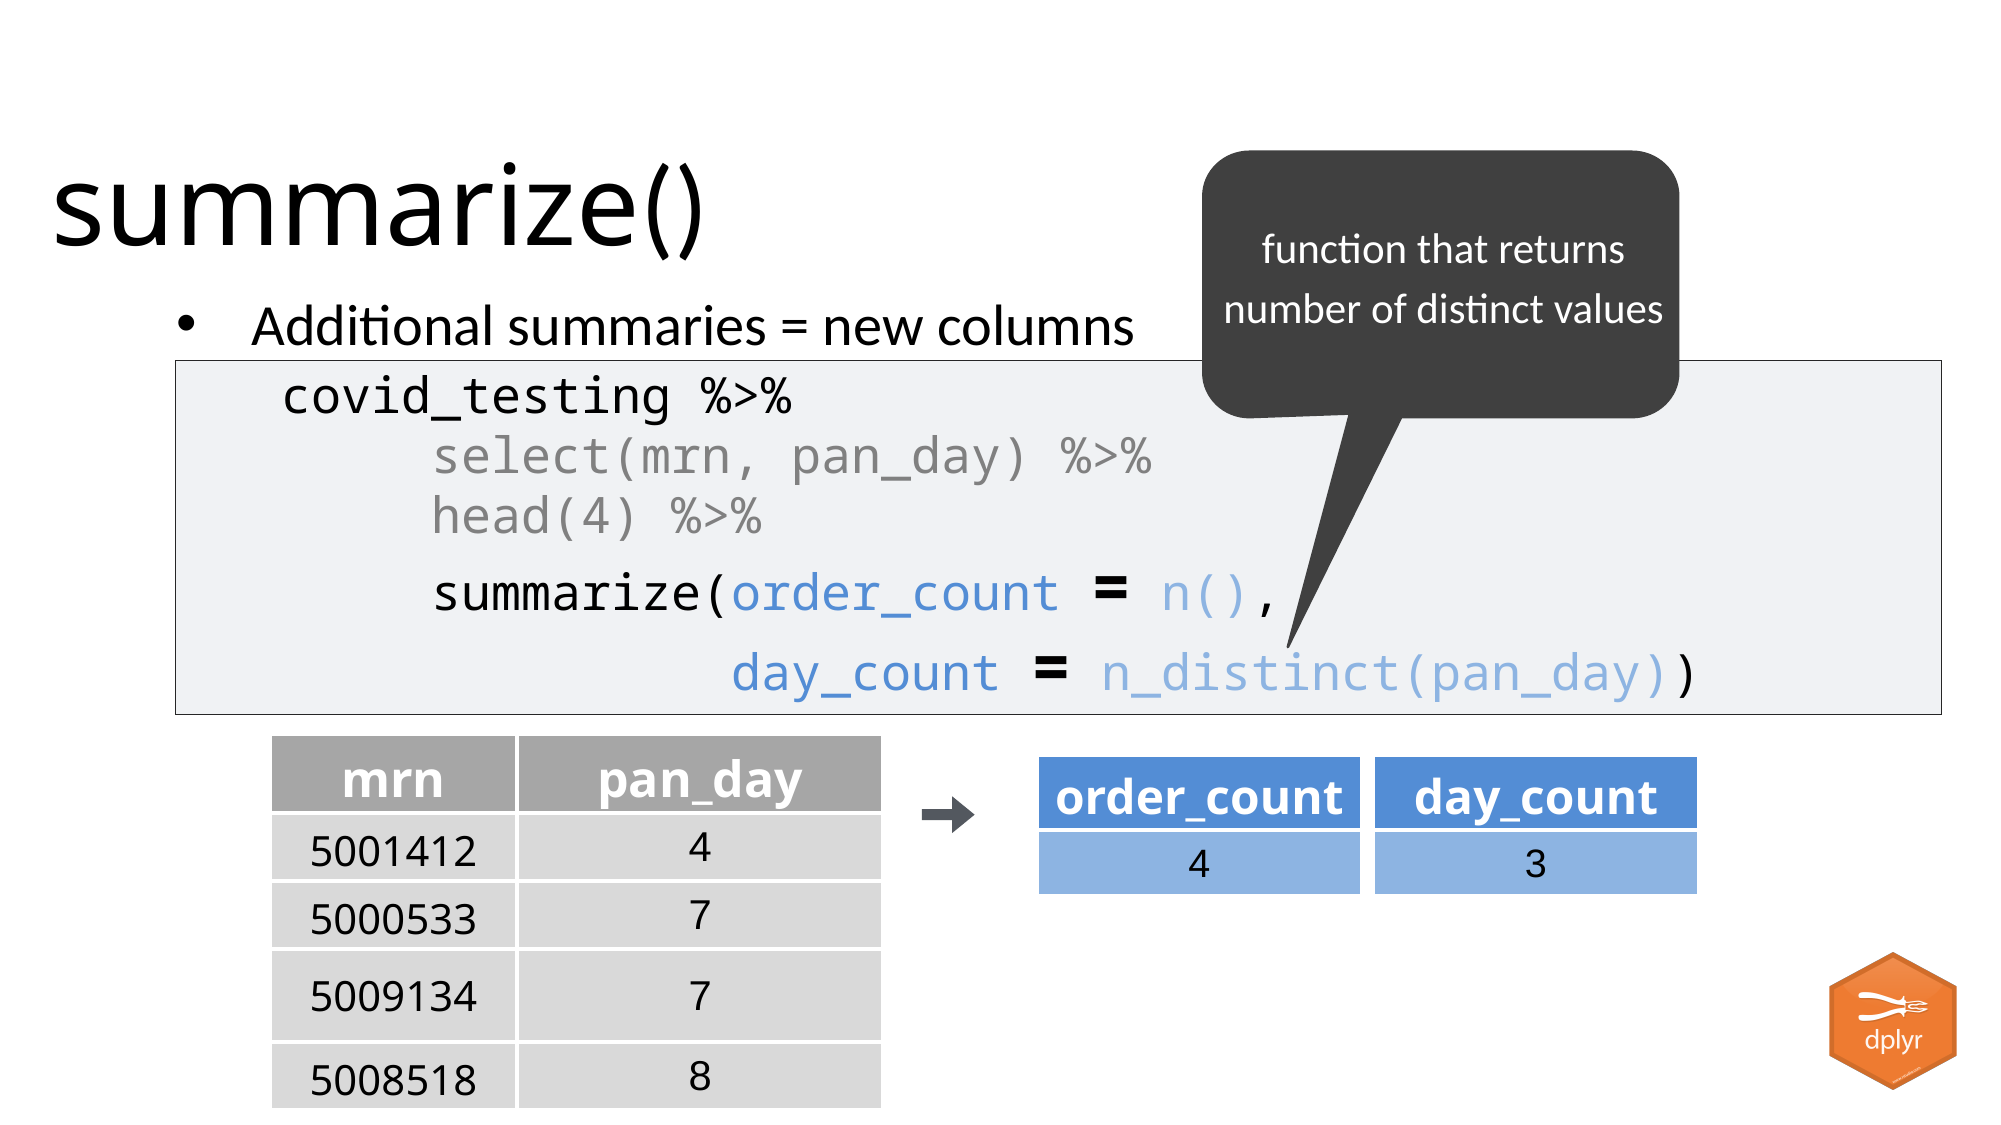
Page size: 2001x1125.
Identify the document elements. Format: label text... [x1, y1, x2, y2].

table_cell 8 [519, 1044, 881, 1108]
text_box Additional summaries = new columns [175, 286, 1187, 360]
table_cell 5008518 [272, 1044, 515, 1108]
table_cell 3 [1375, 832, 1697, 894]
table_cell 7 [519, 883, 881, 947]
table_cell 4 [1039, 832, 1360, 894]
table_cell 5000533 [272, 883, 515, 947]
text_box summarize() [36, 125, 724, 276]
table_cell 7 [519, 951, 881, 1040]
text_box [1202, 150, 1680, 649]
text_box [921, 796, 975, 834]
text_box [1829, 952, 1957, 1090]
table_cell 5001412 [272, 815, 515, 879]
table_header mrn [272, 736, 515, 811]
table_header order_count [1039, 757, 1360, 828]
table_header day_count [1375, 757, 1697, 828]
table_cell 4 [519, 815, 881, 879]
text_box [175, 360, 1942, 715]
table_cell 5009134 [272, 951, 515, 1040]
text_box function that returns number of distinct values [1203, 211, 1683, 333]
table_header pan_day [519, 736, 881, 811]
text_box covid_testing %>% select(mrn, pan_day) %>% head(4) %>% summarize(order_count = n(), day_count = n_distinct(pan_day)) [266, 356, 1807, 712]
